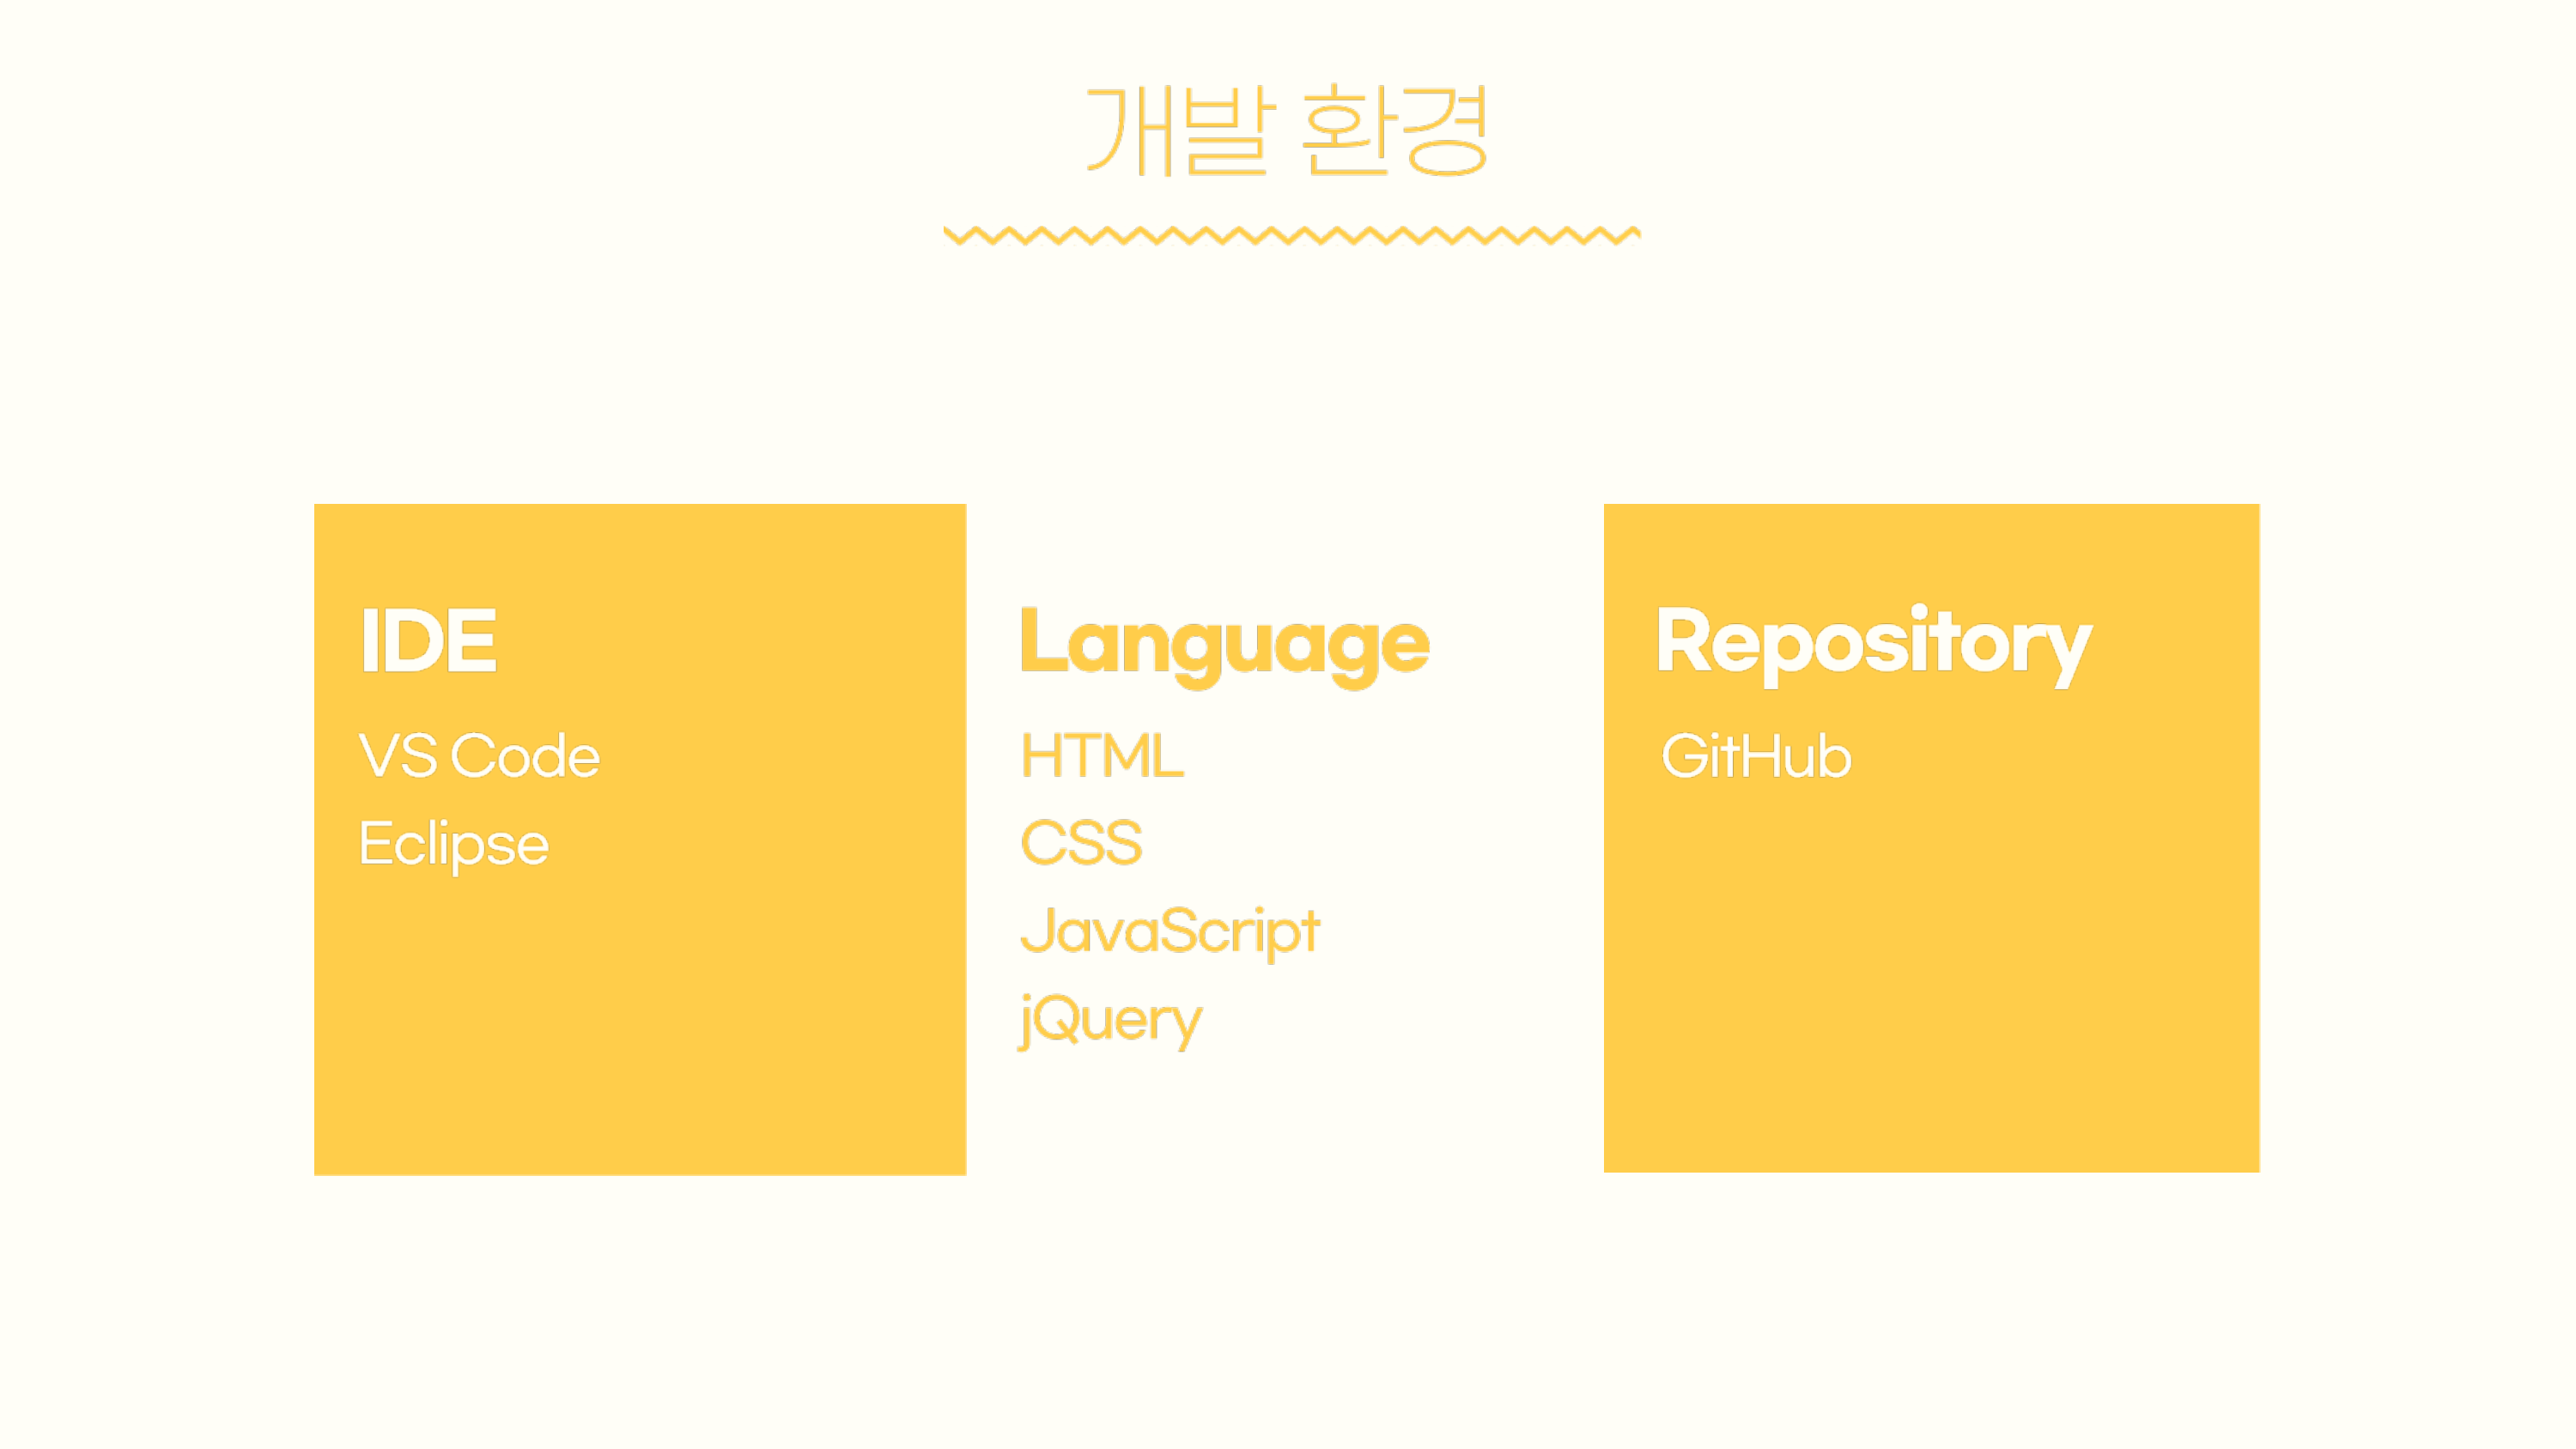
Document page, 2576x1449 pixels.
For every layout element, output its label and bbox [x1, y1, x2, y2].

picture [1626, 560, 2177, 851]
text_box [314, 504, 967, 1176]
picture [331, 557, 654, 931]
picture [733, 27, 1752, 312]
text_box [1604, 504, 2262, 1173]
picture [990, 556, 1513, 1112]
text_box [944, 225, 1642, 246]
